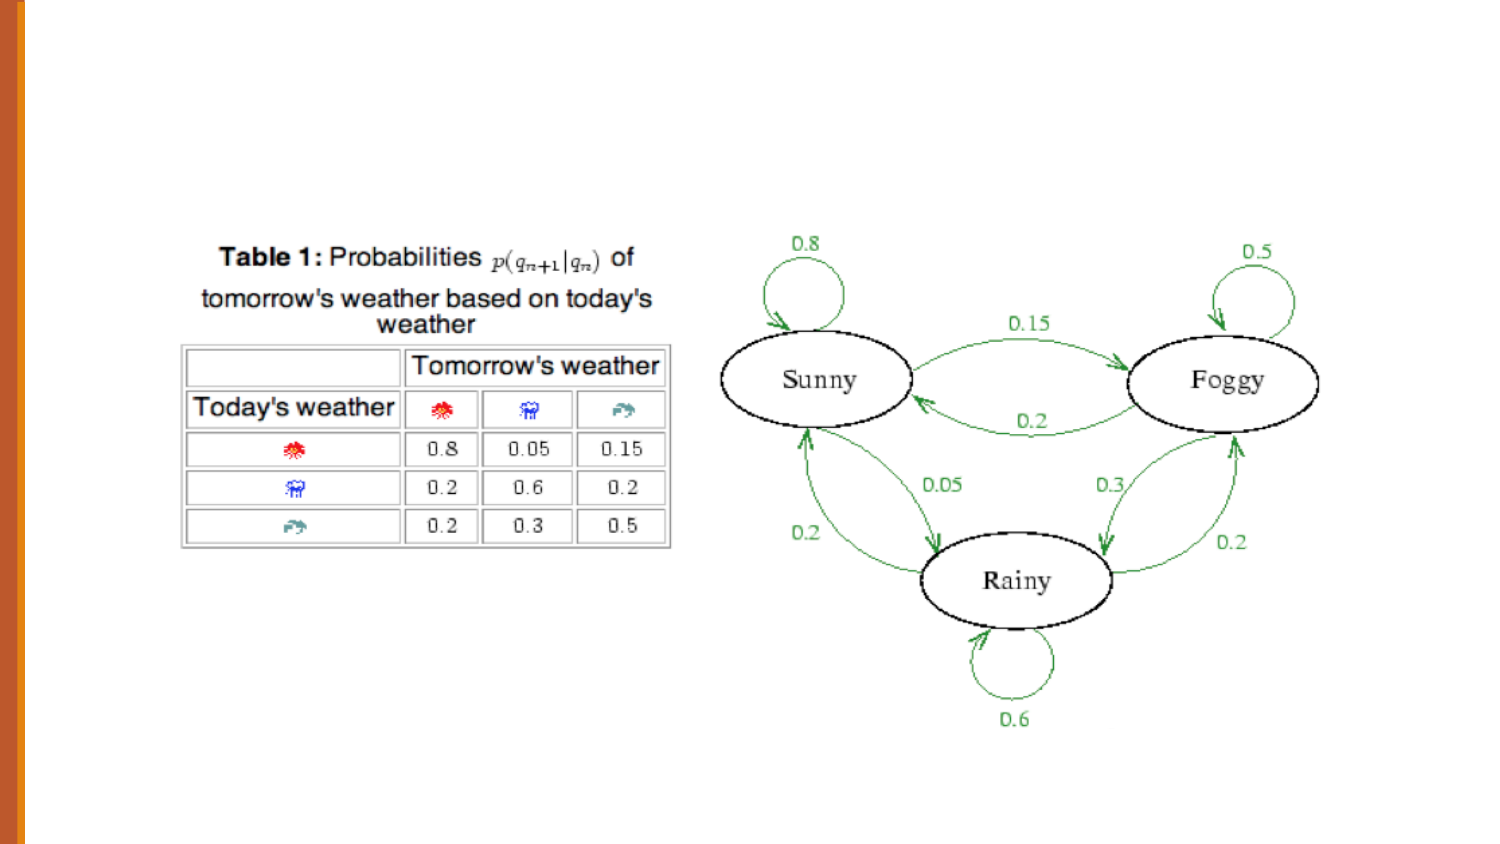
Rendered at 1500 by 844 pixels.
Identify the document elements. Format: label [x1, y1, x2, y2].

list [154, 196, 1346, 729]
